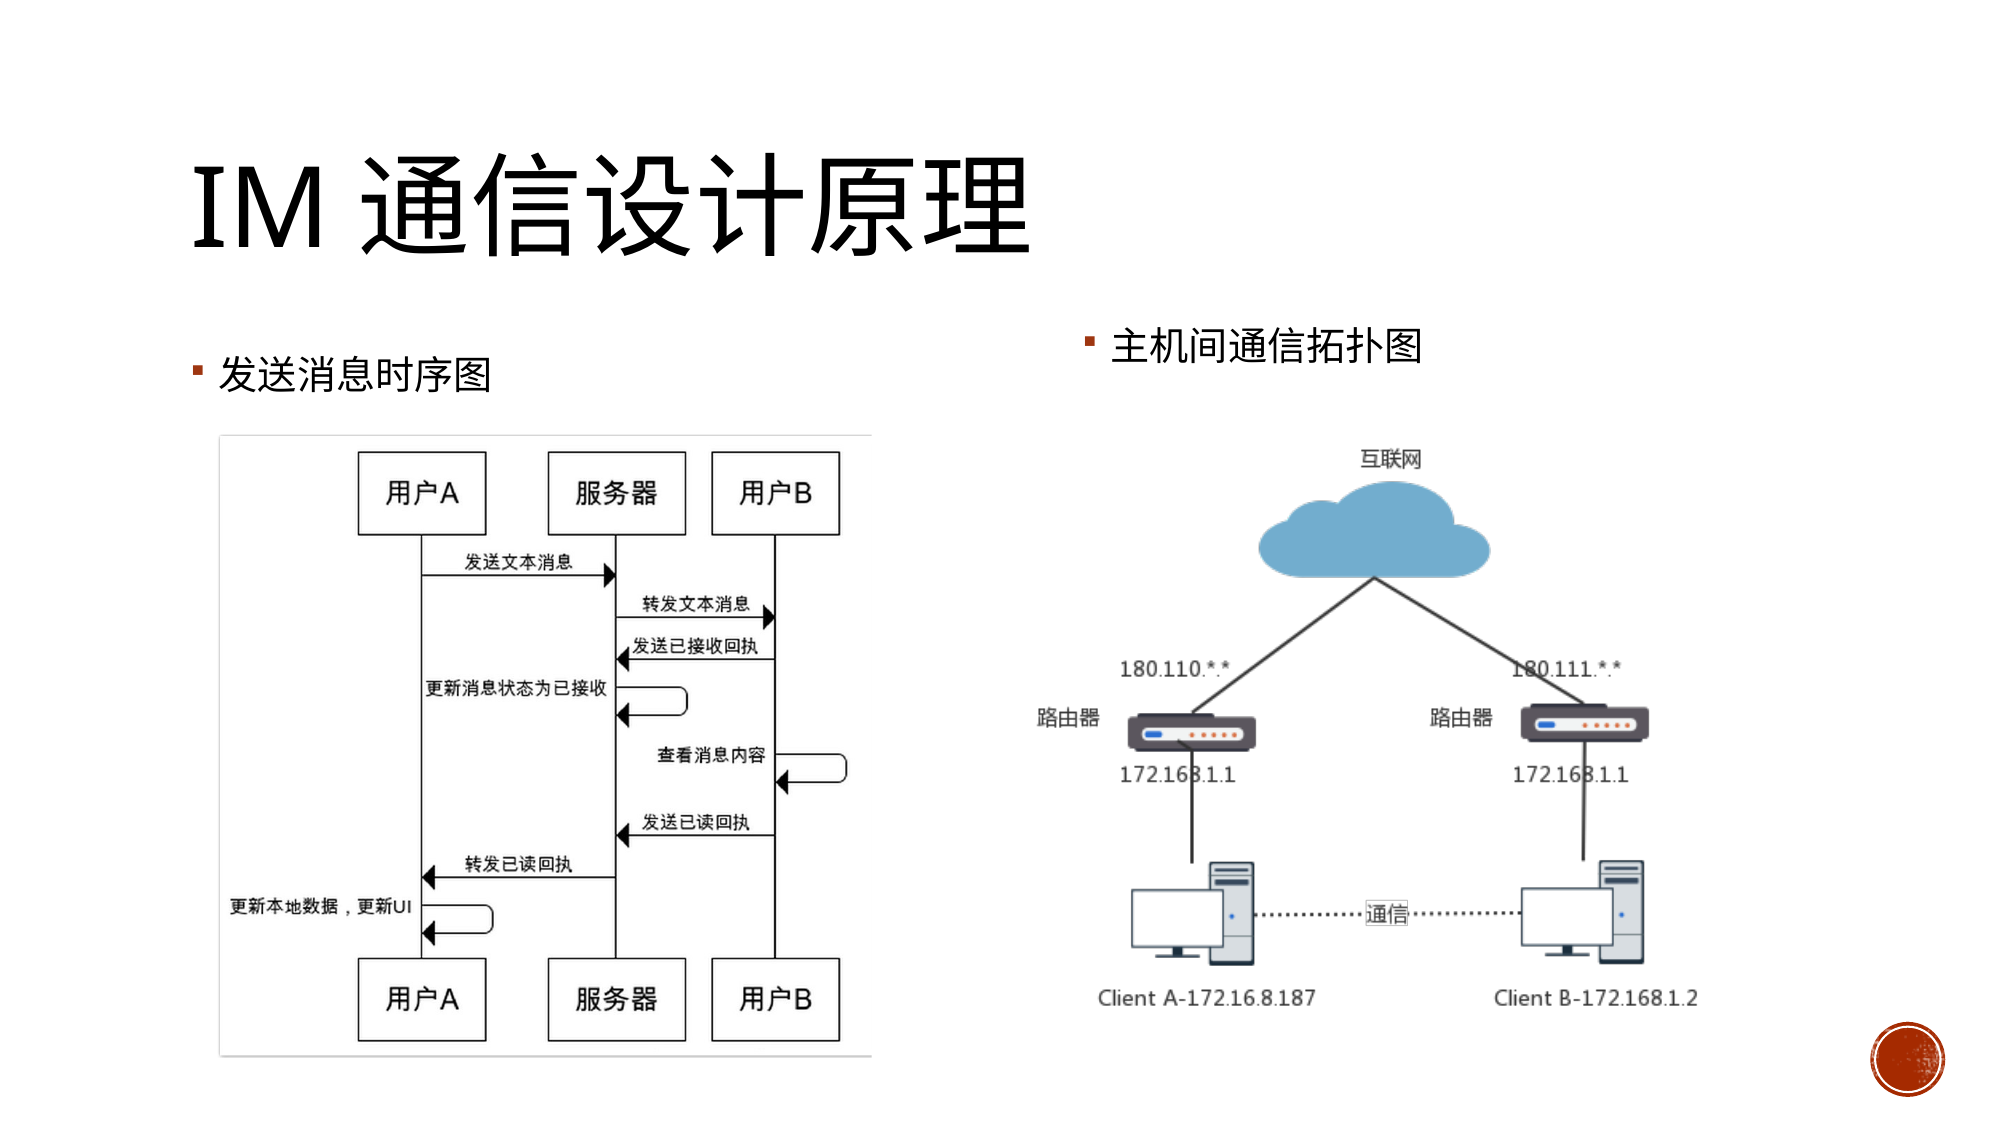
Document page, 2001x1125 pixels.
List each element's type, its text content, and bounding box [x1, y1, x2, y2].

title IM通信设计原理 [175, 79, 1826, 344]
picture [217, 434, 872, 1058]
picture [951, 343, 1868, 1073]
text_box 主机间通信拓扑图 [1067, 319, 1554, 342]
list 发送消息时序图 [175, 348, 662, 406]
